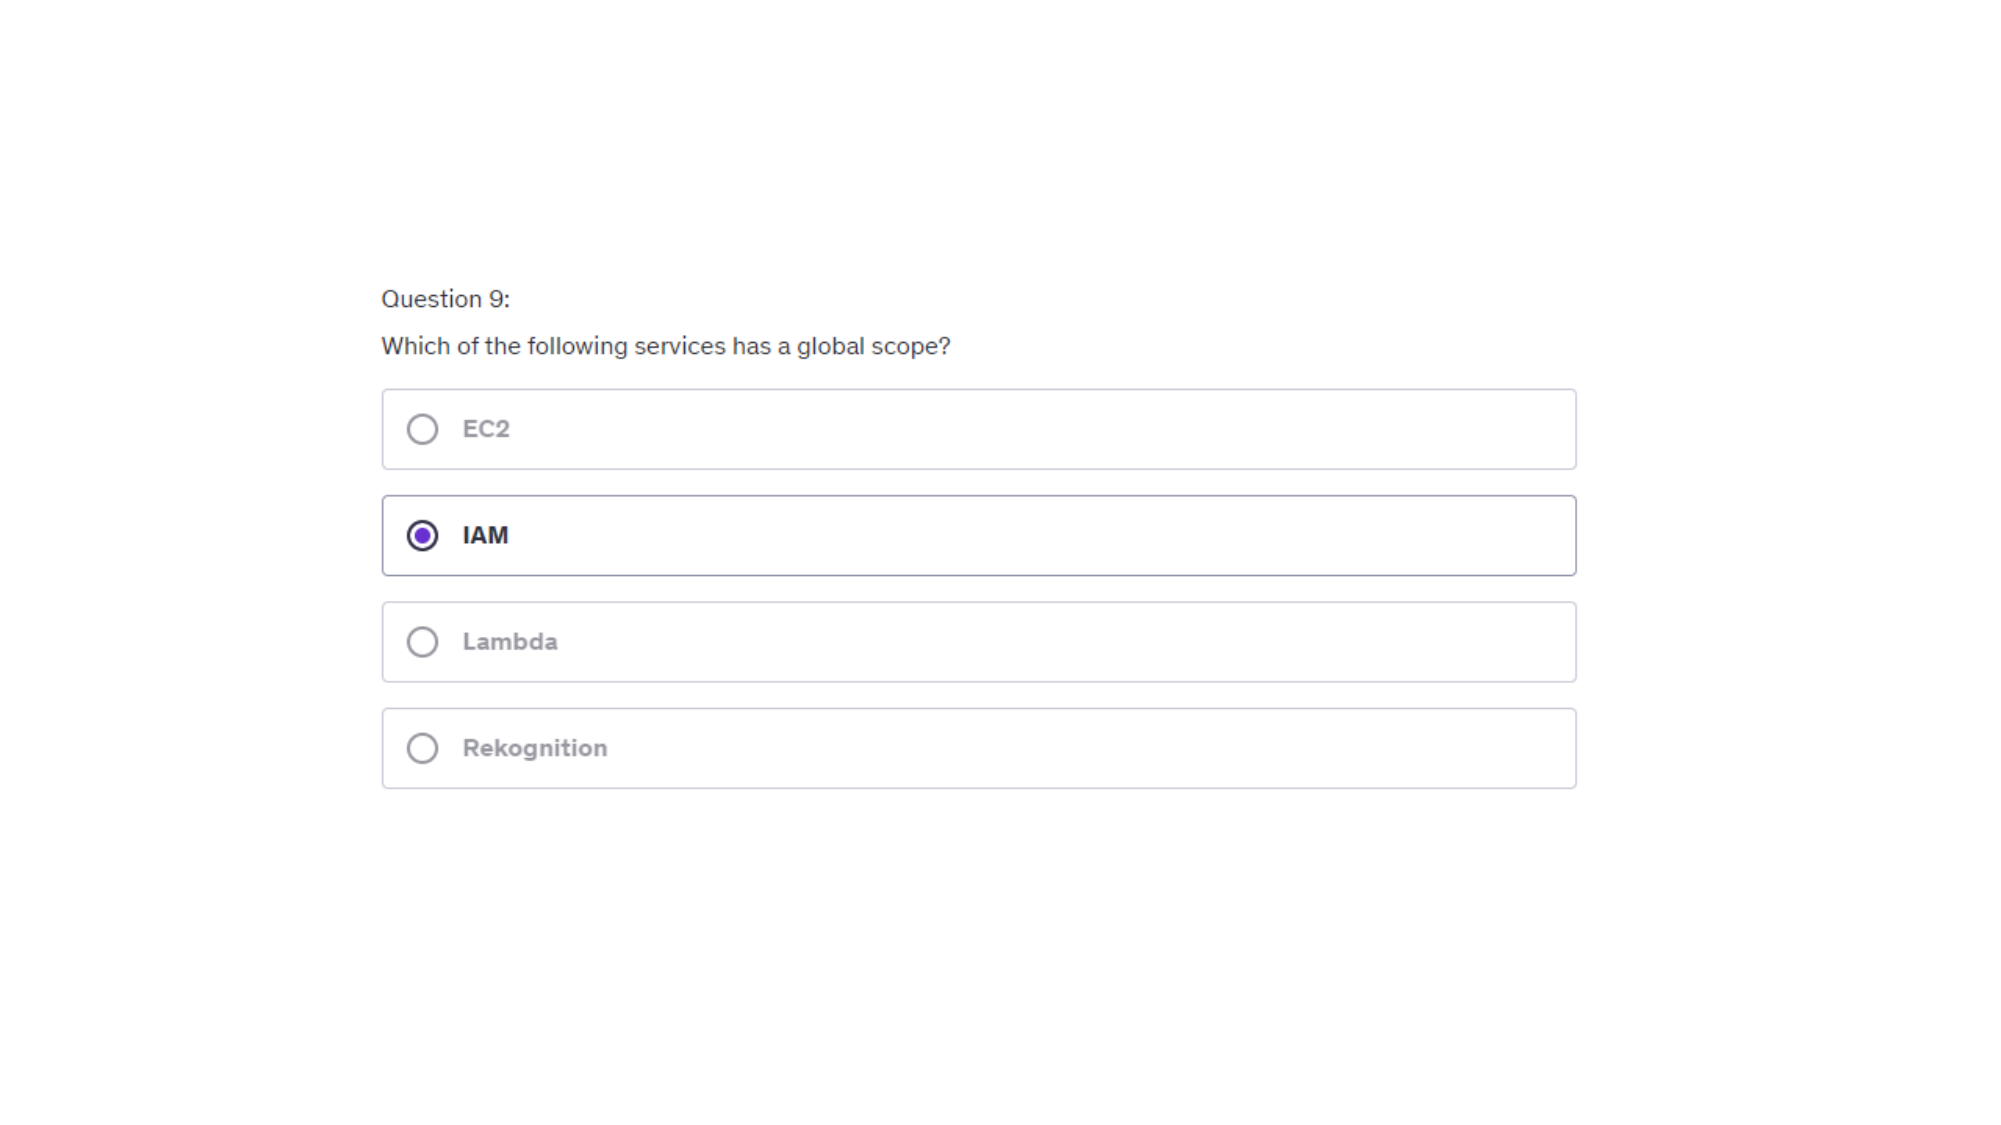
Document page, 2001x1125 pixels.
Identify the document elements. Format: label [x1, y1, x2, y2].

picture [329, 270, 1671, 855]
